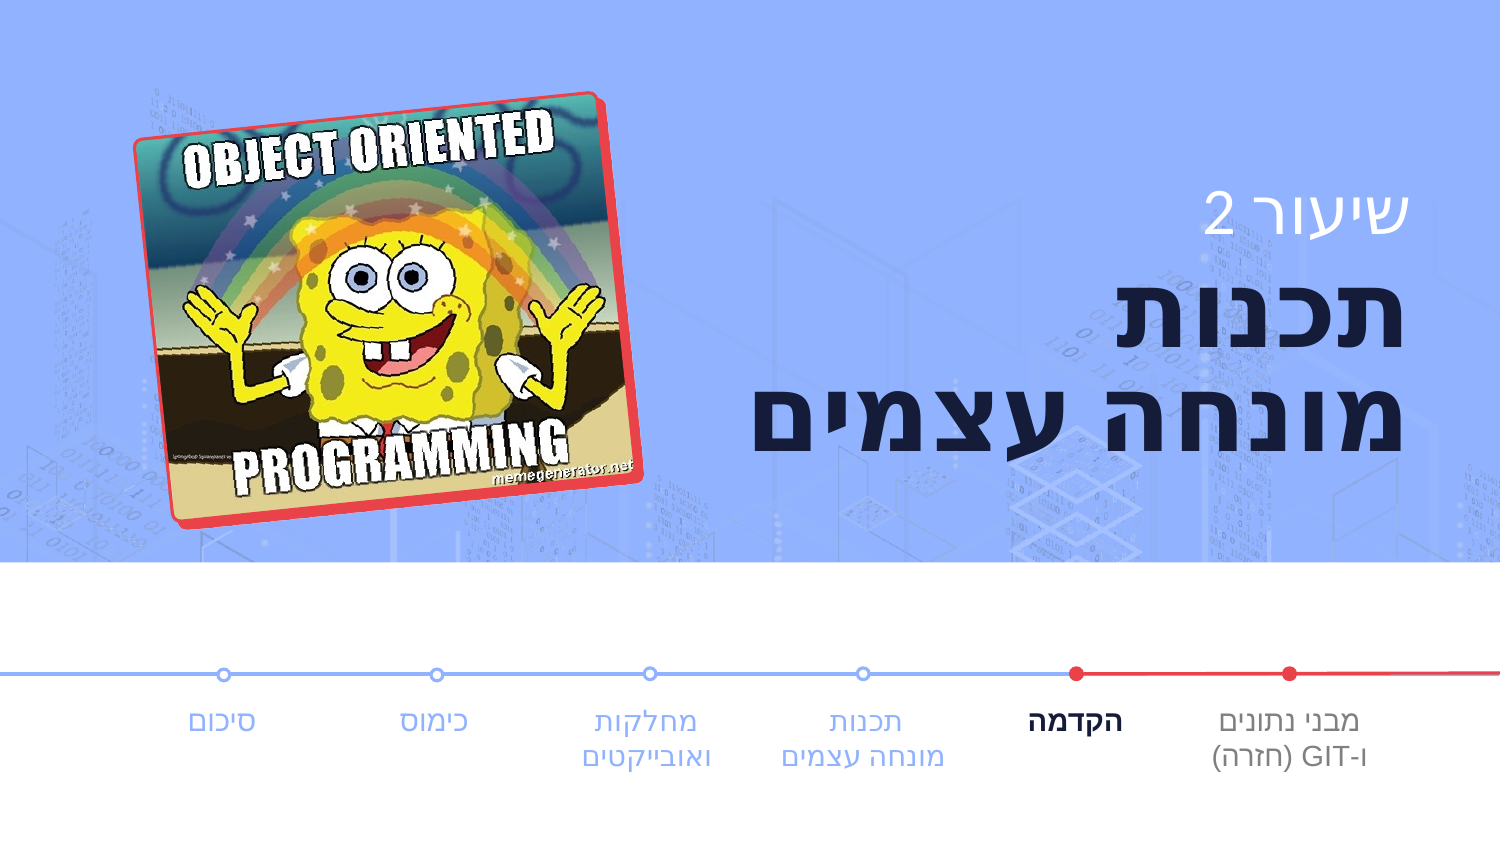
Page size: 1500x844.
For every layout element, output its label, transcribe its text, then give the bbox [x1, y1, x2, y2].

text_box [644, 667, 656, 680]
subtitle שיעור 2 [622, 167, 1412, 221]
text_box [217, 669, 230, 681]
title תכנות מונחה עצמים [622, 233, 1412, 473]
subtitle תכנות מונחה עצמים [778, 702, 948, 760]
text_box הקדמה [990, 702, 1161, 760]
list למדנו על מבני נתונים וכמה פקודות חדשות בשפת C++ וגם הכרנו את GIT, וראינו כמה GIT עוזר לנו להתגבר על בעיות שלכל מתכנת/ת יש. חזרנו קצת לכושר קידוד, ובתרגיל הבית בנינו מבני נתונים שתומכים בממשק שקיבלנו (קובץ ה-H). היום נכיר גישת תכנות חדשה, כזו שהמון מתכנתים עובדים על פיה – תכנות מונחי עצמים Object Oriented Programming [0, 0, 1500, 562]
text_box [1284, 667, 1295, 671]
text_box כימוס [353, 702, 515, 760]
picture [137, 95, 633, 519]
text_box מבני נתונים ו-GIT (חזרה) [1199, 702, 1380, 760]
text_box [1070, 667, 1082, 680]
text_box [431, 669, 443, 681]
subtitle מחלקות ואובייקטים [565, 702, 728, 760]
text_box סיכום [141, 702, 303, 760]
text_box [857, 667, 870, 680]
